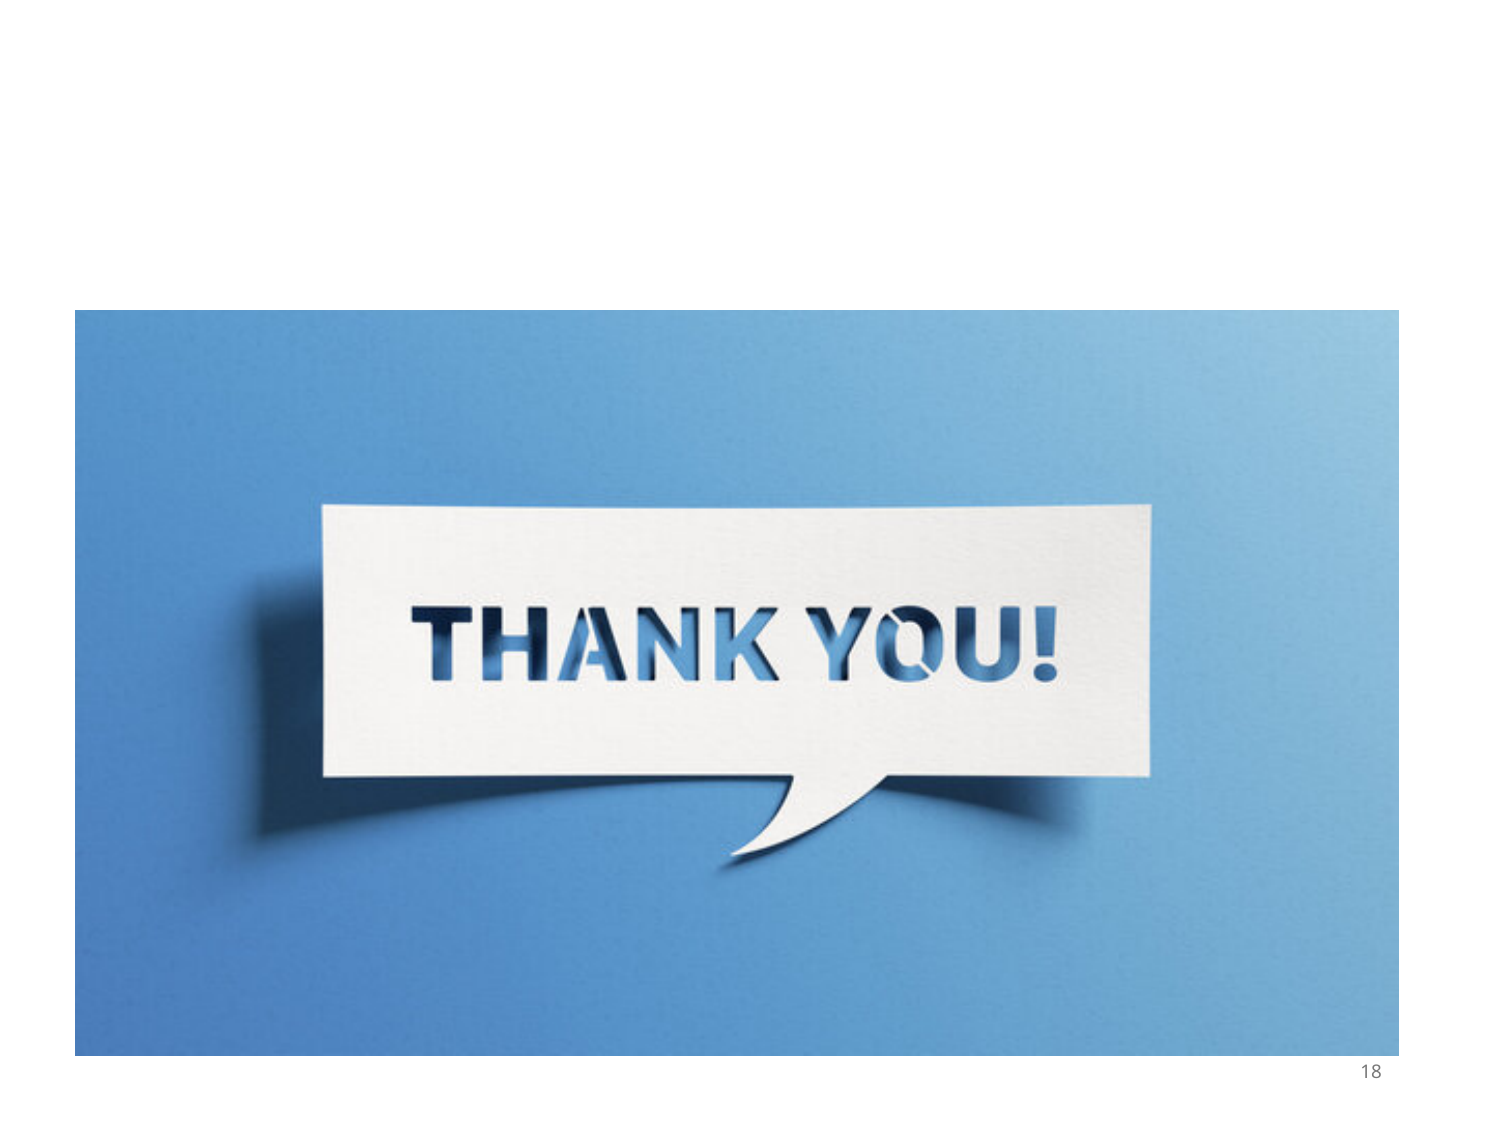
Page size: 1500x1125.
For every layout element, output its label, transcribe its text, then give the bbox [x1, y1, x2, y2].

slide_number 18 [1059, 1057, 1397, 1103]
picture [74, 309, 1400, 1057]
